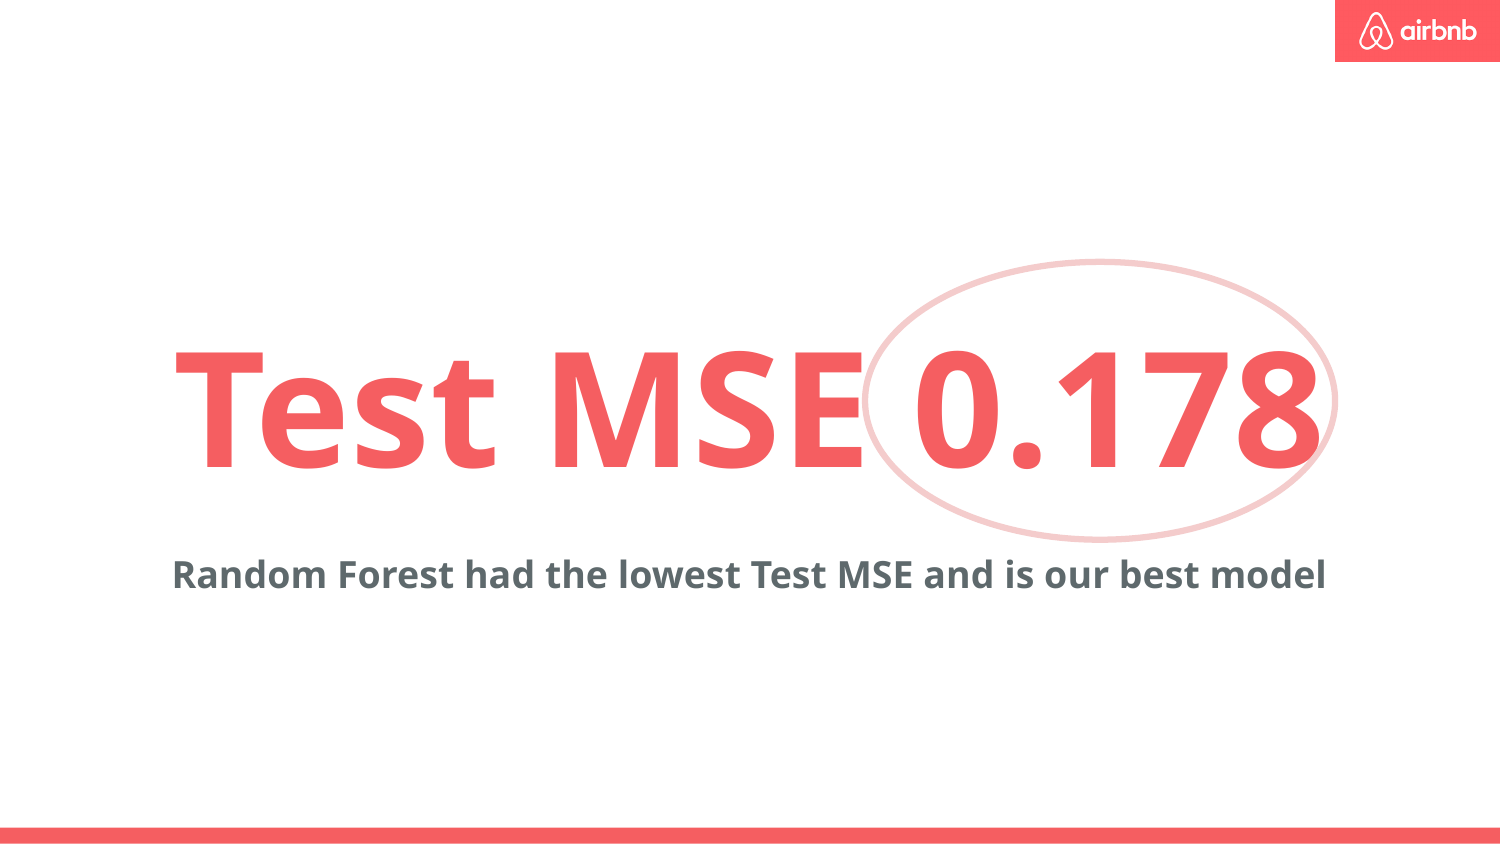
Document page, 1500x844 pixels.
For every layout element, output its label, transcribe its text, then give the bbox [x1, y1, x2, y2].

picture [1335, 0, 1500, 62]
text_box [865, 261, 1336, 540]
list Random Forest had the lowest Test MSE and is our best model [51, 528, 1449, 705]
title Test MSE 0.178 [51, 204, 1449, 516]
